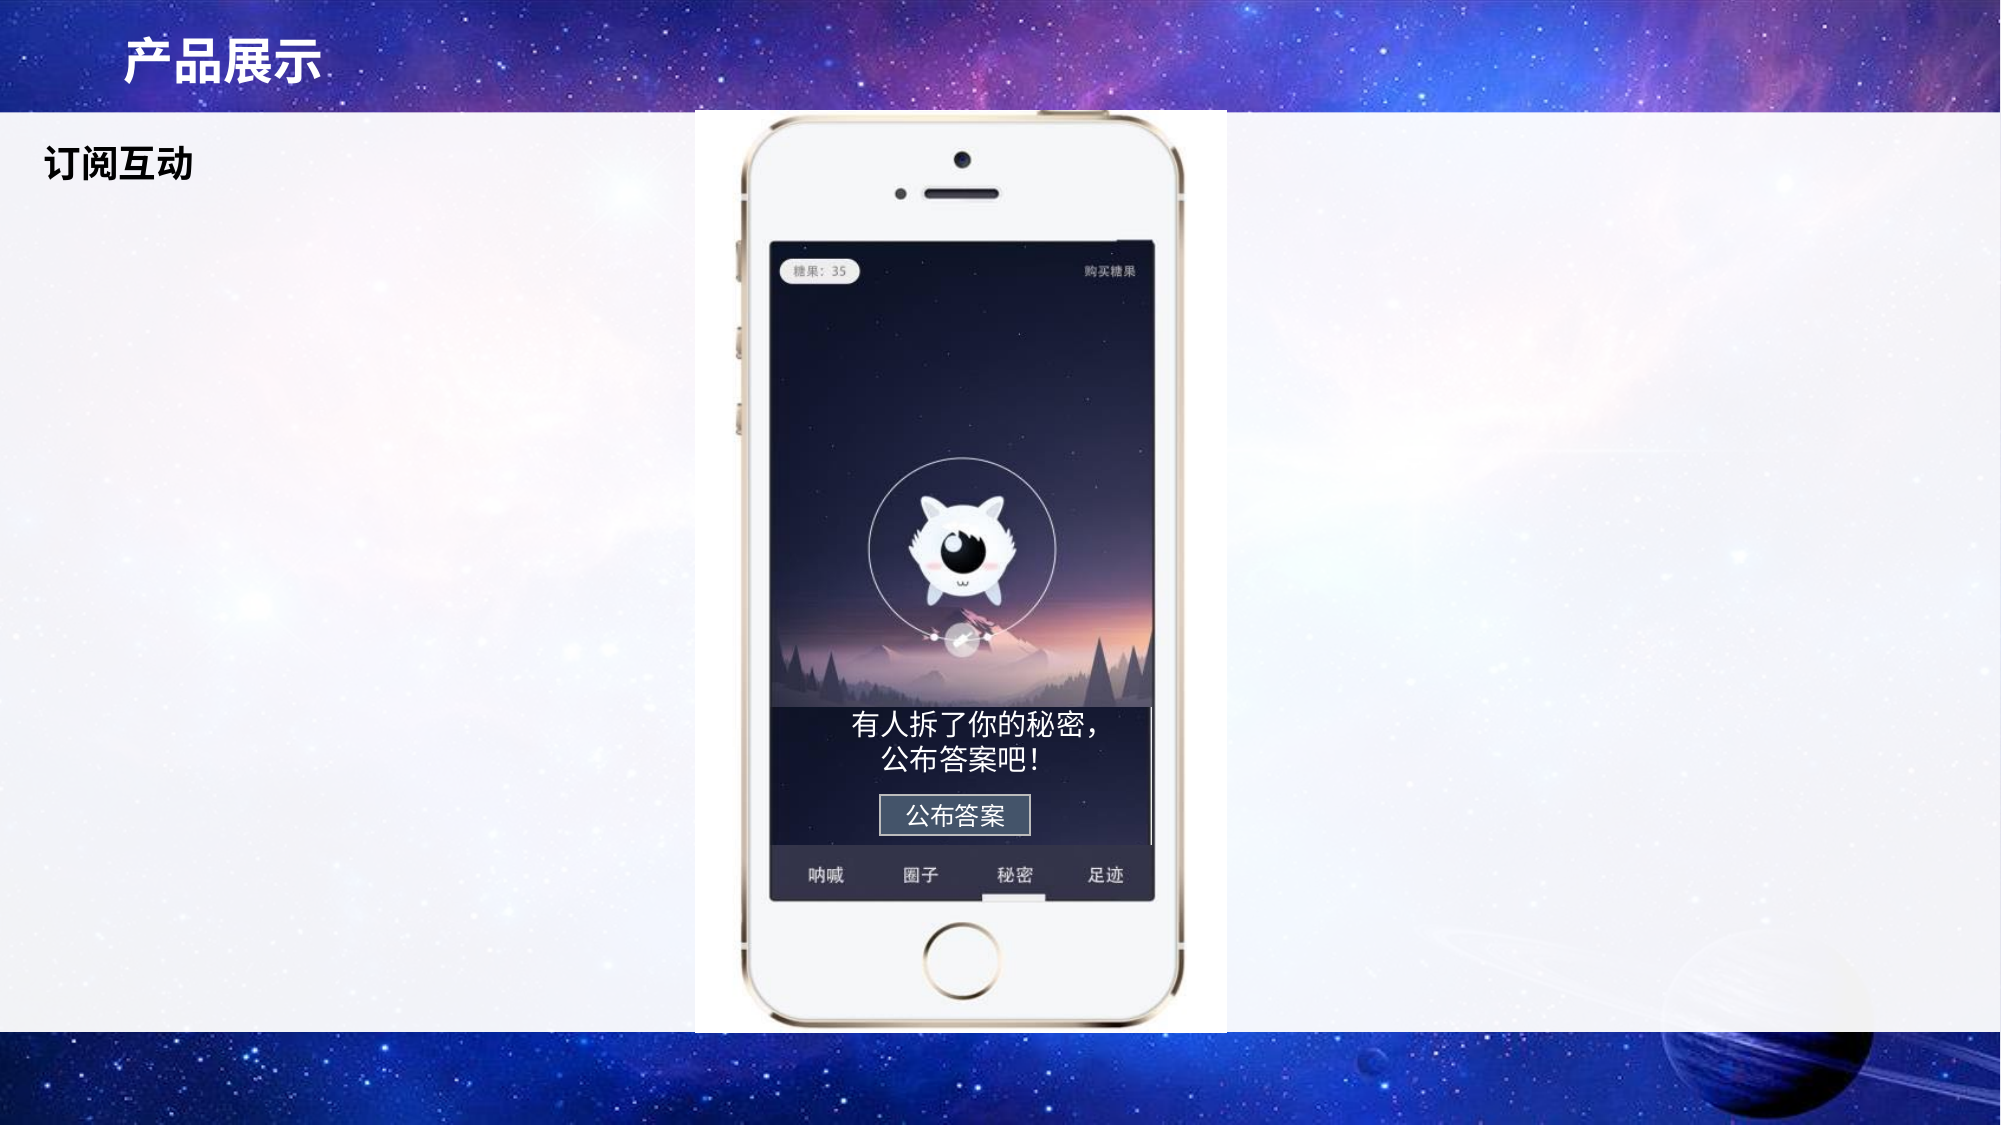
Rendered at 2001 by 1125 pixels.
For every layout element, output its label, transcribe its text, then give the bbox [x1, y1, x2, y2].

text_box 产品展示 [108, 21, 345, 97]
text_box 订阅互动 [28, 132, 250, 193]
picture [0, 0, 2001, 1125]
